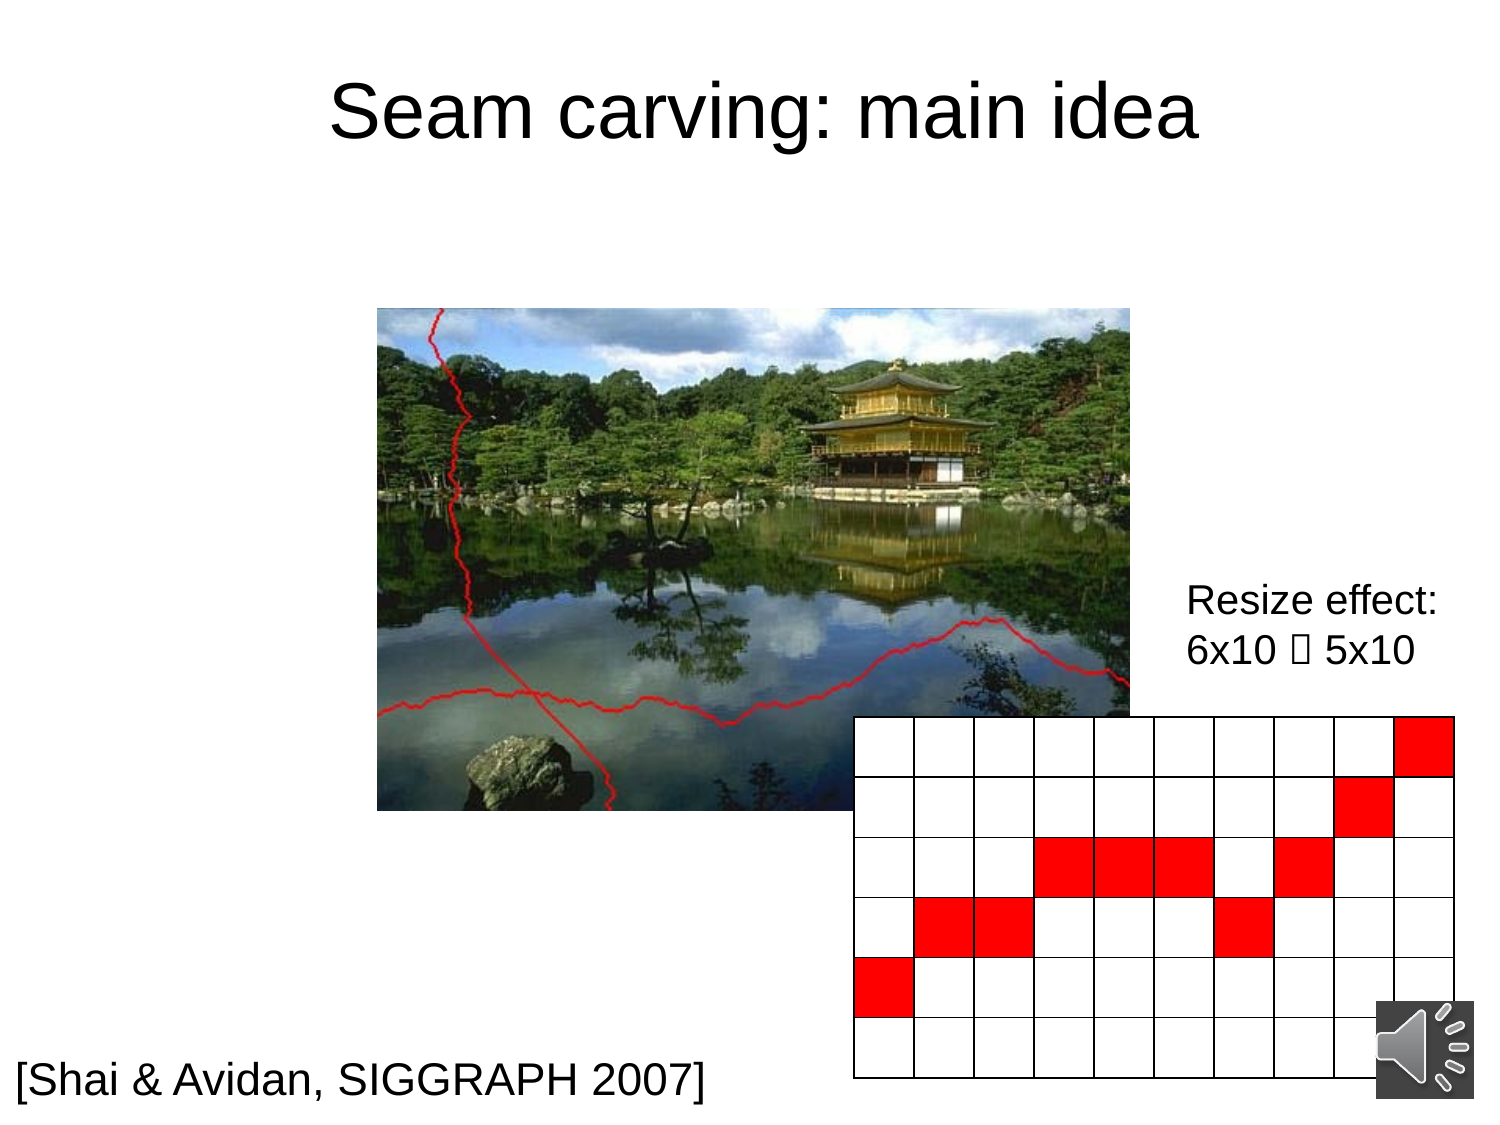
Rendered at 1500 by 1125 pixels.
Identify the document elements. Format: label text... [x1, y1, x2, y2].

table_cell [1335, 958, 1393, 1017]
table_cell [915, 818, 973, 837]
table_cell [1275, 898, 1333, 957]
table_cell [1335, 838, 1393, 897]
table_header [1155, 718, 1213, 776]
table_cell [1095, 838, 1153, 897]
table_cell [1395, 958, 1453, 998]
table_header [1275, 718, 1333, 776]
table_cell [1275, 1018, 1333, 1077]
table_cell [1335, 1018, 1369, 1077]
table_cell [915, 958, 973, 1017]
picture [377, 308, 1130, 811]
table_cell [975, 818, 1033, 837]
table_header [1335, 718, 1393, 776]
table_cell [1395, 898, 1453, 957]
picture [1374, 999, 1476, 1101]
table_cell [915, 1018, 973, 1077]
table_cell [915, 898, 973, 957]
title Seam carving: main idea [100, 12, 1430, 201]
table_cell [1035, 1018, 1093, 1077]
table_cell [1095, 898, 1153, 957]
table_cell [1155, 958, 1213, 1017]
table_cell [915, 838, 973, 897]
table_cell [1215, 1018, 1273, 1077]
table_cell [1095, 958, 1153, 1017]
table_cell [1035, 838, 1093, 897]
table_cell [1335, 778, 1393, 837]
table_cell [1035, 958, 1093, 1017]
table_header [1215, 718, 1273, 776]
table_cell [1275, 958, 1333, 1017]
table_cell [1215, 898, 1273, 957]
table_cell [1095, 1018, 1153, 1077]
table_cell [855, 898, 913, 957]
table_cell [1215, 778, 1273, 837]
table_cell [975, 898, 1033, 957]
table_cell [855, 838, 913, 897]
table_cell [1275, 838, 1333, 897]
table_cell [1275, 778, 1333, 837]
table_cell [855, 1018, 913, 1077]
text_box Resize effect: 6x10  5x10 [1171, 565, 1454, 681]
table_cell [1155, 778, 1213, 837]
table_cell [975, 838, 1033, 897]
table_cell [975, 1018, 1033, 1077]
table_cell [1215, 838, 1273, 897]
table_cell [855, 818, 913, 837]
table_cell [1035, 818, 1093, 837]
table_cell [1035, 898, 1093, 957]
table_cell [1155, 898, 1213, 957]
table_cell [855, 958, 913, 1017]
table_header [1135, 718, 1153, 776]
table_cell [1215, 958, 1273, 1017]
text_box [Shai & Avidan, SIGGRAPH 2007] [0, 1041, 1111, 1112]
table_cell [1155, 838, 1213, 897]
table_cell [1095, 778, 1153, 837]
table_cell [975, 958, 1033, 1017]
table_cell [1395, 778, 1453, 837]
table_cell [1395, 838, 1453, 897]
table_cell [1335, 898, 1393, 957]
table_header [1395, 718, 1453, 776]
table_cell [1155, 1018, 1213, 1077]
